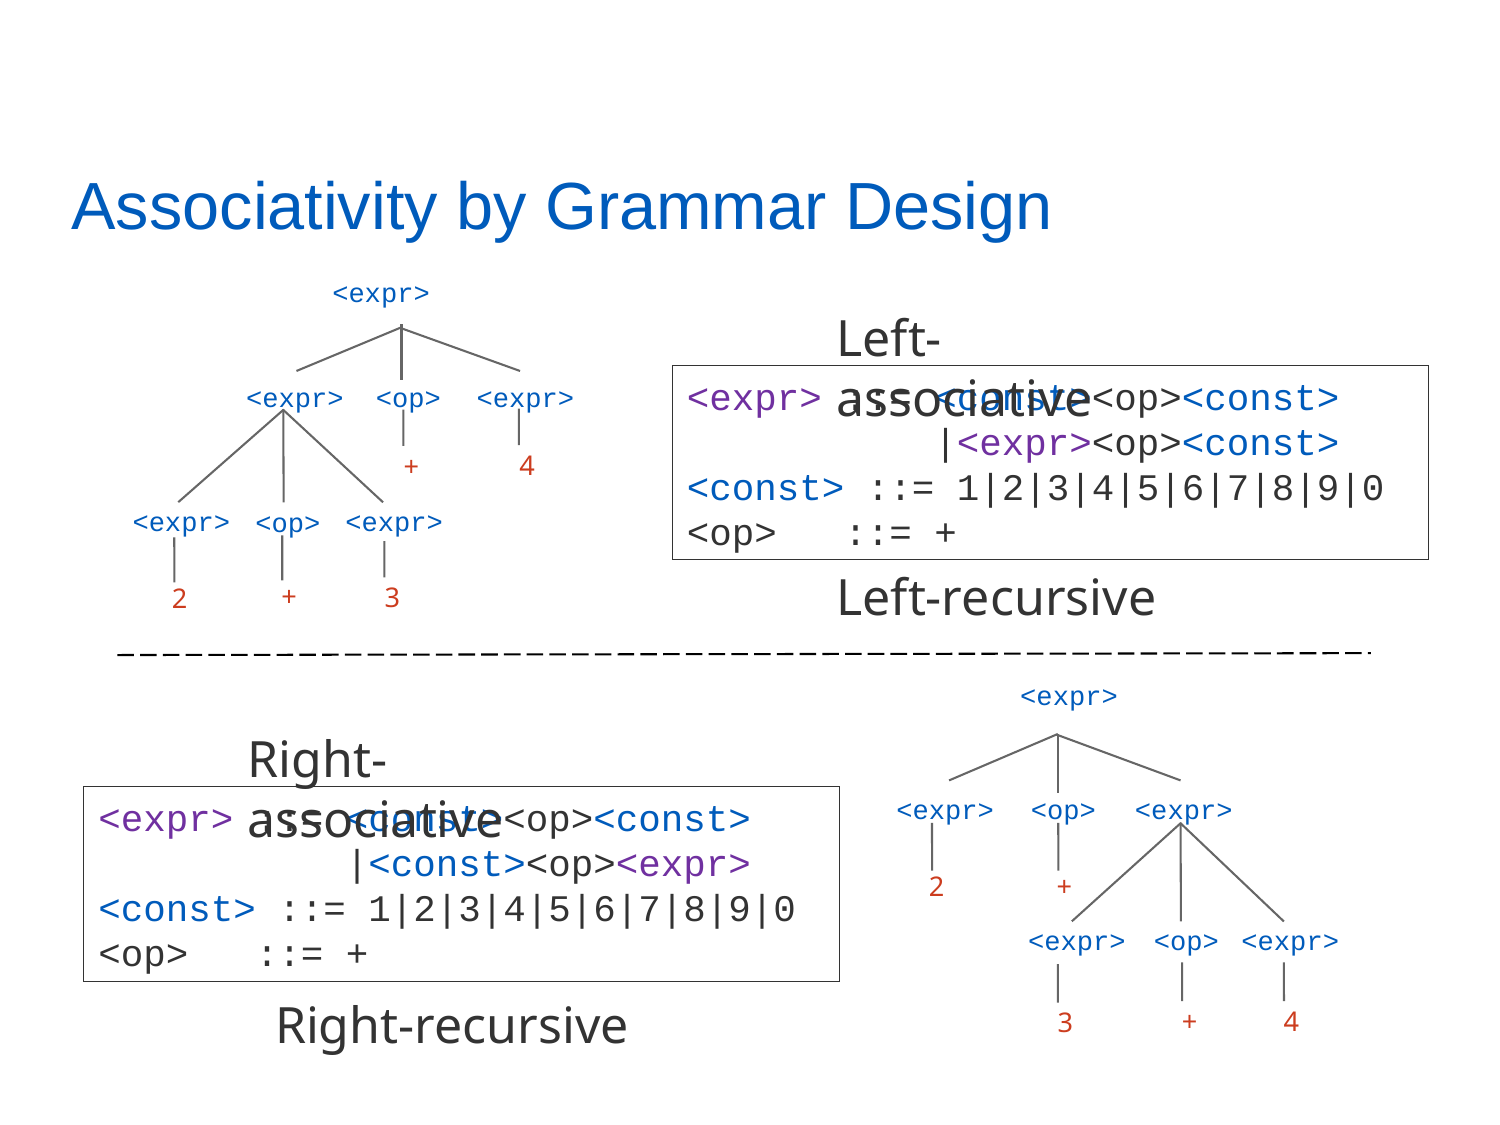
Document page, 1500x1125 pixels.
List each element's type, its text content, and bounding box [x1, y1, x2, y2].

text_box Left-recursive [821, 557, 1210, 633]
text_box <expr> ::= <const><op><const> |<const><op><expr> <const> ::= 1|2|3|4|5|6|7|8|9|0 <op> ::= + [83, 786, 840, 982]
text_box <expr> ::= <const><op><const> |<expr><op><const> <const> ::= 1|2|3|4|5|6|7|8|9|0 <op> ::= + [672, 365, 1429, 560]
text_box Left-associative [821, 298, 1210, 434]
text_box Right-recursive [260, 986, 649, 1062]
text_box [881, 670, 1355, 1046]
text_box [117, 267, 590, 623]
text_box Associativity by Grammar Design [56, 144, 1444, 251]
text_box Right-associative [233, 720, 654, 855]
